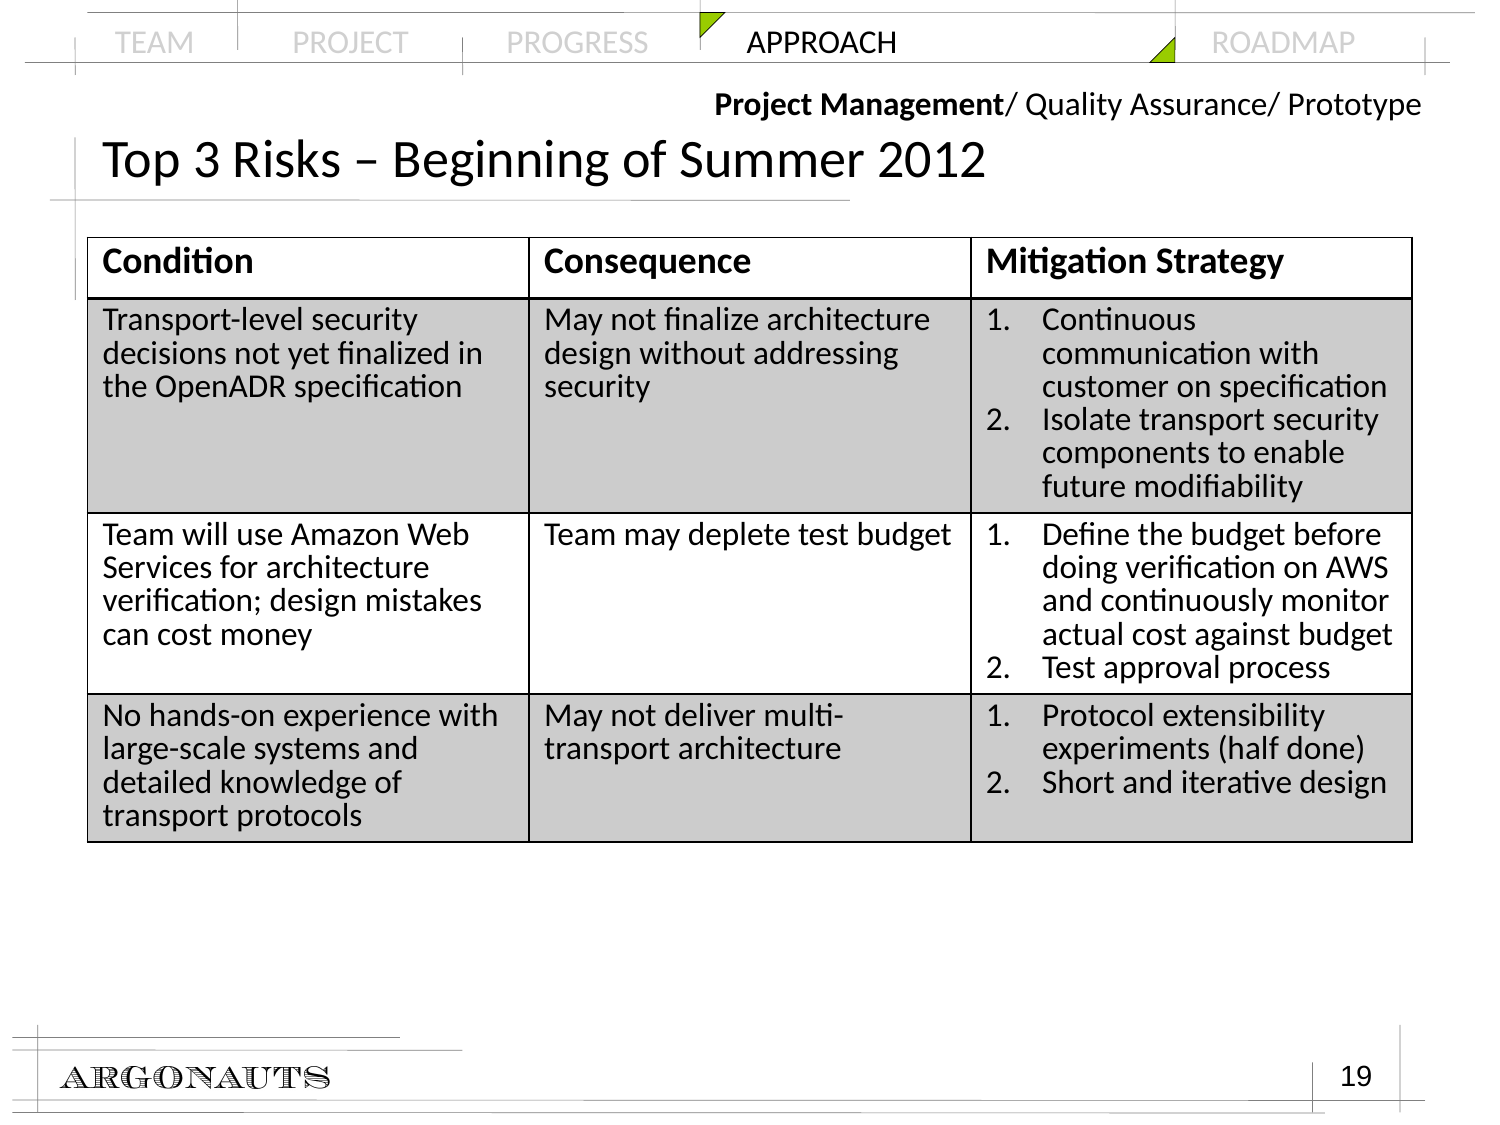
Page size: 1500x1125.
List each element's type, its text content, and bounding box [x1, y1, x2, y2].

table_cell Define the budget before doing verification on AWS and continuously monitor actual cost against budget Test approval process [972, 514, 1411, 693]
table_cell No hands-on experience with large-scale systems and detailed knowledge of transport protocols [88, 695, 528, 841]
table_header Consequence [530, 238, 970, 297]
text_box Project Management/ Quality Assurance/ Prototype [699, 74, 1500, 130]
table_cell May not deliver multi-transport architecture [530, 695, 970, 841]
table_cell Transport-level security decisions not yet finalized in the OpenADR specification [88, 300, 528, 512]
table_cell Protocol extensibility experiments (half done) Short and iterative design [972, 695, 1411, 841]
table_header Condition [88, 238, 528, 297]
table_cell Team will use Amazon Web Services for architecture verification; design mistakes can cost money [88, 514, 528, 693]
table_cell Continuous communication with customer on specification Isolate transport security components to enable future modifiability [972, 300, 1411, 512]
picture [50, 1055, 350, 1099]
table_header Mitigation Strategy [972, 238, 1411, 297]
slide_number 19 [1074, 1050, 1388, 1125]
table_cell May not finalize architecture design without addressing security [530, 300, 970, 512]
title Top 3 Risks – Beginning of Summer 2012 [87, 112, 1413, 200]
table_cell Team may deplete test budget [530, 514, 970, 693]
